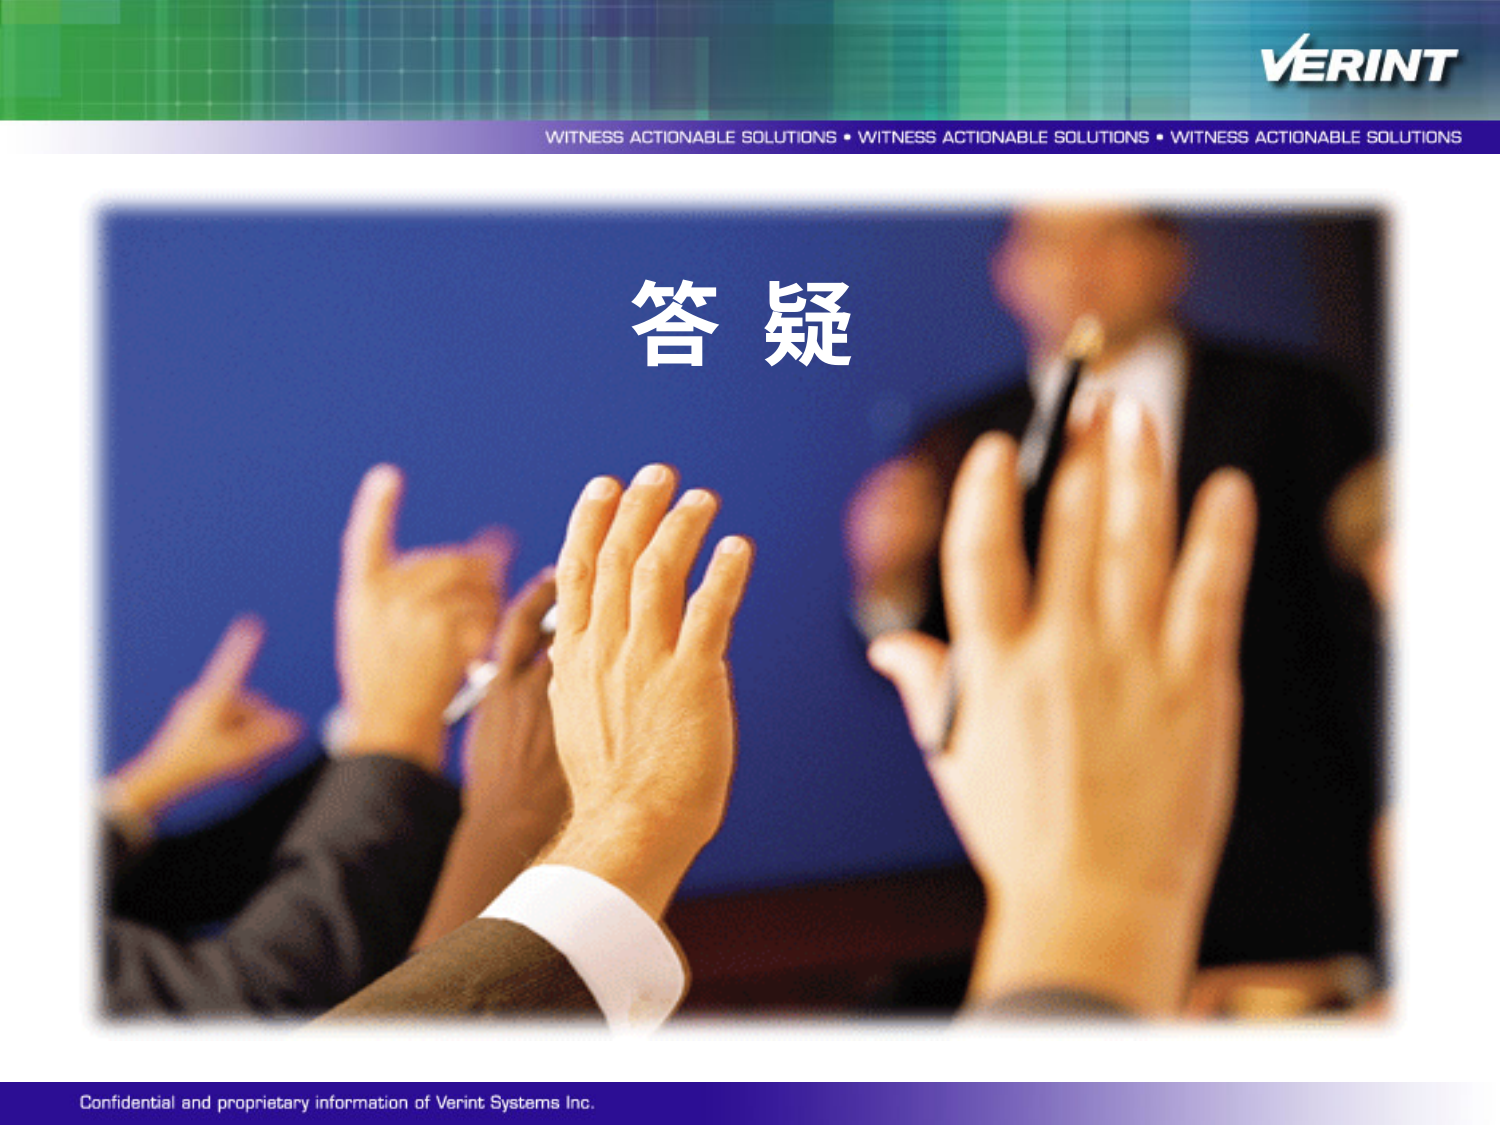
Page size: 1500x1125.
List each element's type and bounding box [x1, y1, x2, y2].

text_box [74, 187, 1413, 1041]
picture [0, 1082, 1500, 1125]
picture [0, 0, 1500, 154]
